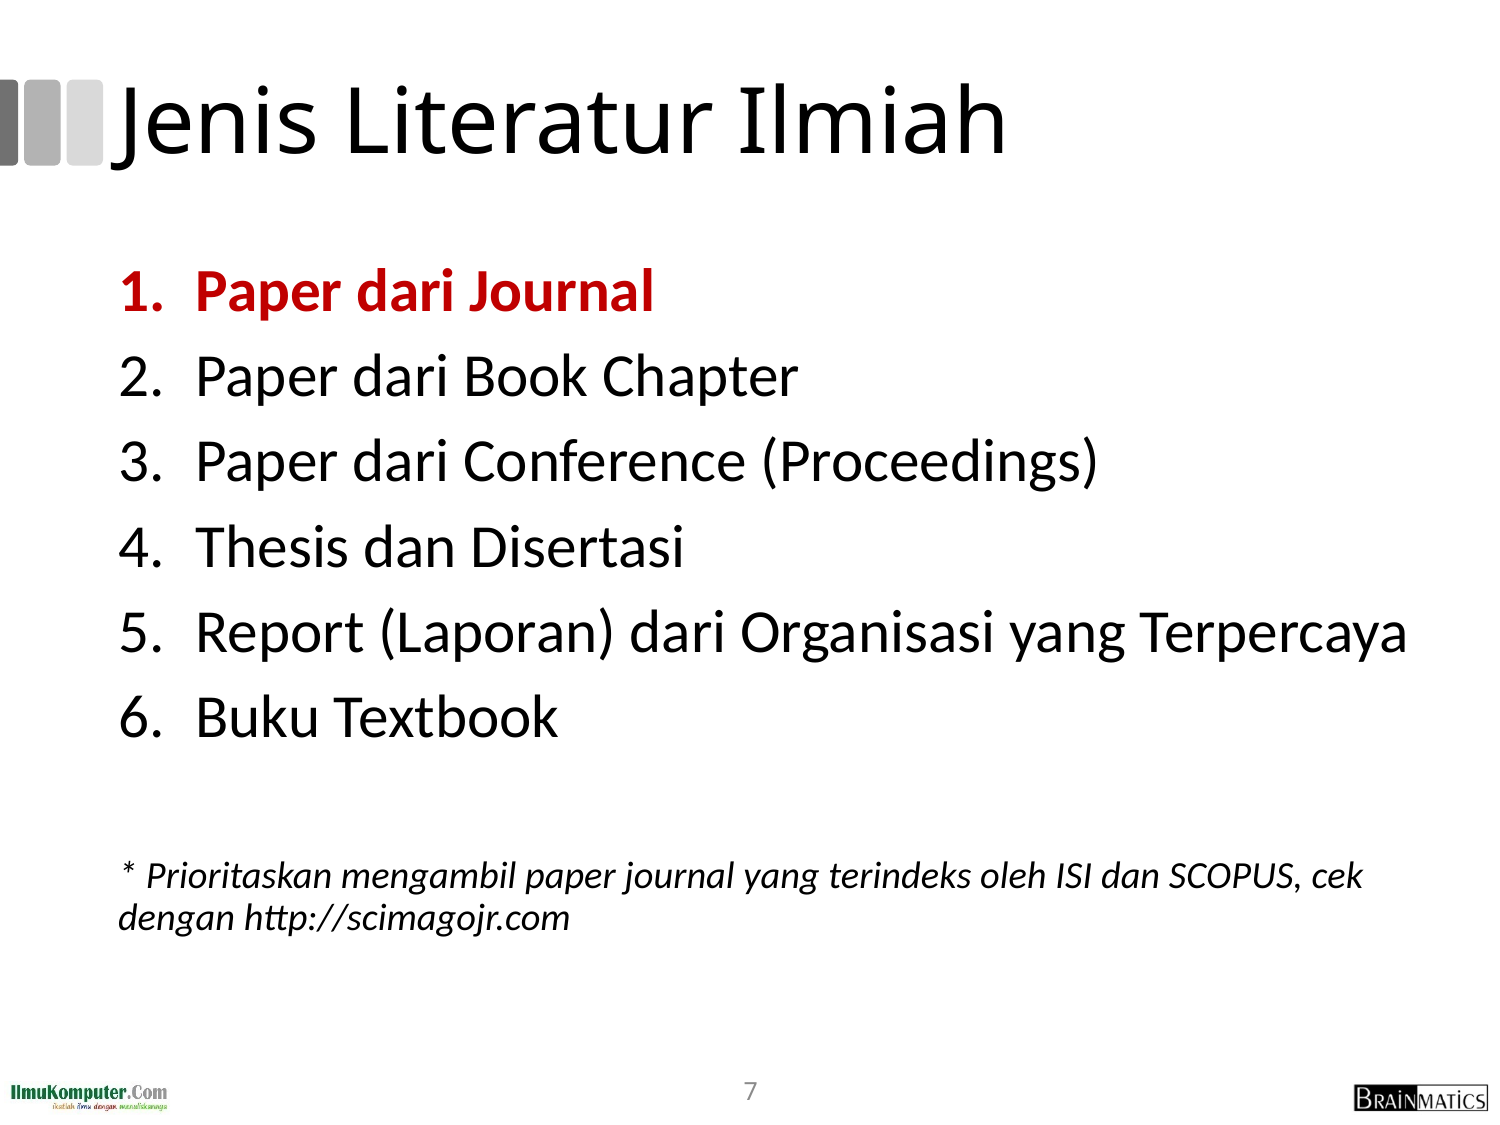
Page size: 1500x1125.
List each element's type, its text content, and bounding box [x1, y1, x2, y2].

slide_number 7 [582, 1062, 920, 1123]
picture [4, 1081, 173, 1115]
list Paper dari Journal Paper dari Book Chapter Paper dari Conference (Proceedings) Thesis dan Disertasi Report (Laporan) dari Organisasi yang Terpercaya Buku Textbook * Prioritaskan mengambil paper journal yang terindeks oleh ISI dan SCOPUS, cek dengan http://scimagojr.com [103, 250, 1438, 1013]
title Jenis Literatur Ilmiah [103, 24, 1397, 222]
picture [1351, 1081, 1491, 1115]
